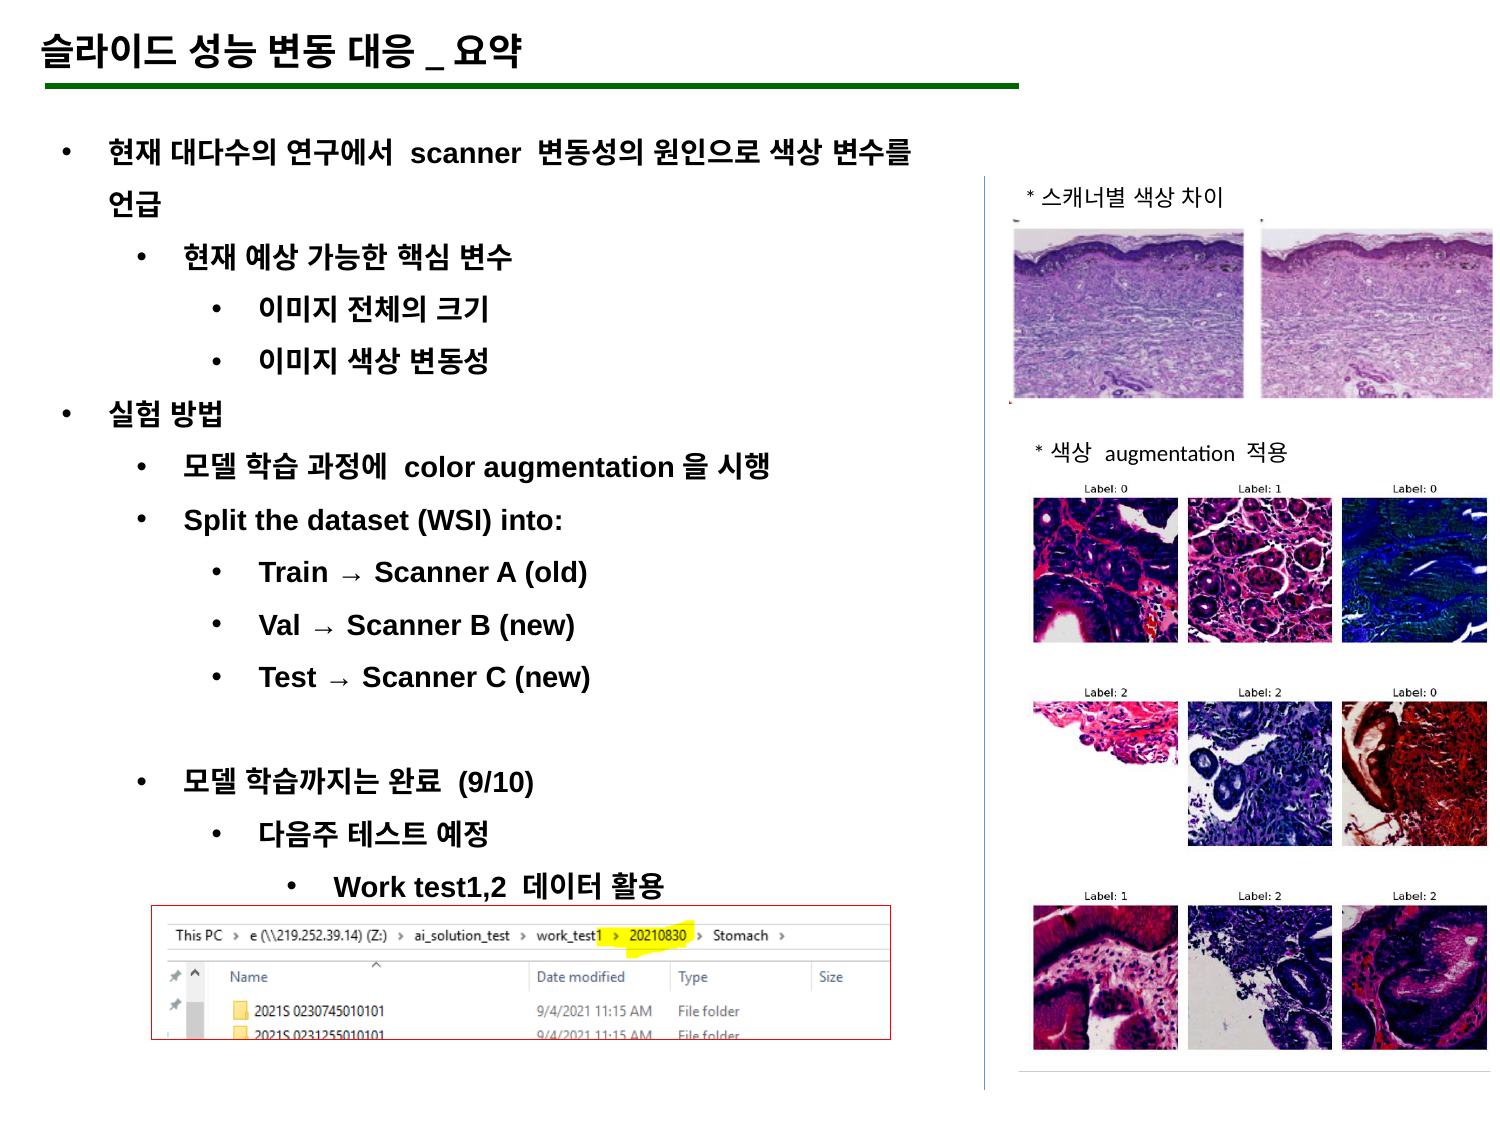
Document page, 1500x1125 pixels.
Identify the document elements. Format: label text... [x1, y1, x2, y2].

picture [151, 905, 891, 1040]
picture [1009, 219, 1500, 404]
text_box *색상 augmentation 적용 [1018, 431, 1435, 474]
text_box 슬라이드 성능 변동 대응_요약 [25, 20, 910, 81]
picture [1018, 474, 1491, 1072]
text_box 현재 대다수의 연구에서 scanner 변동성의 원인으로 색상 변수를 언급 현재 예상 가능한 핵심 변수 이미지 전체의 크기 이미지 색상 변동성 실험 방법 모델 학습 과정에 color augmentation을 시행 Split the dataset (WSI) into: Train → Scanner A (old) Val → Scanner B (new) Test → Scanner C (new) 모델 학습까지는 완료 (9/10) 다음주 테스트 예정 Work test1,2 데이터 활용 [46, 109, 951, 963]
text_box *스캐너별 색상 차이 [1009, 176, 1426, 219]
